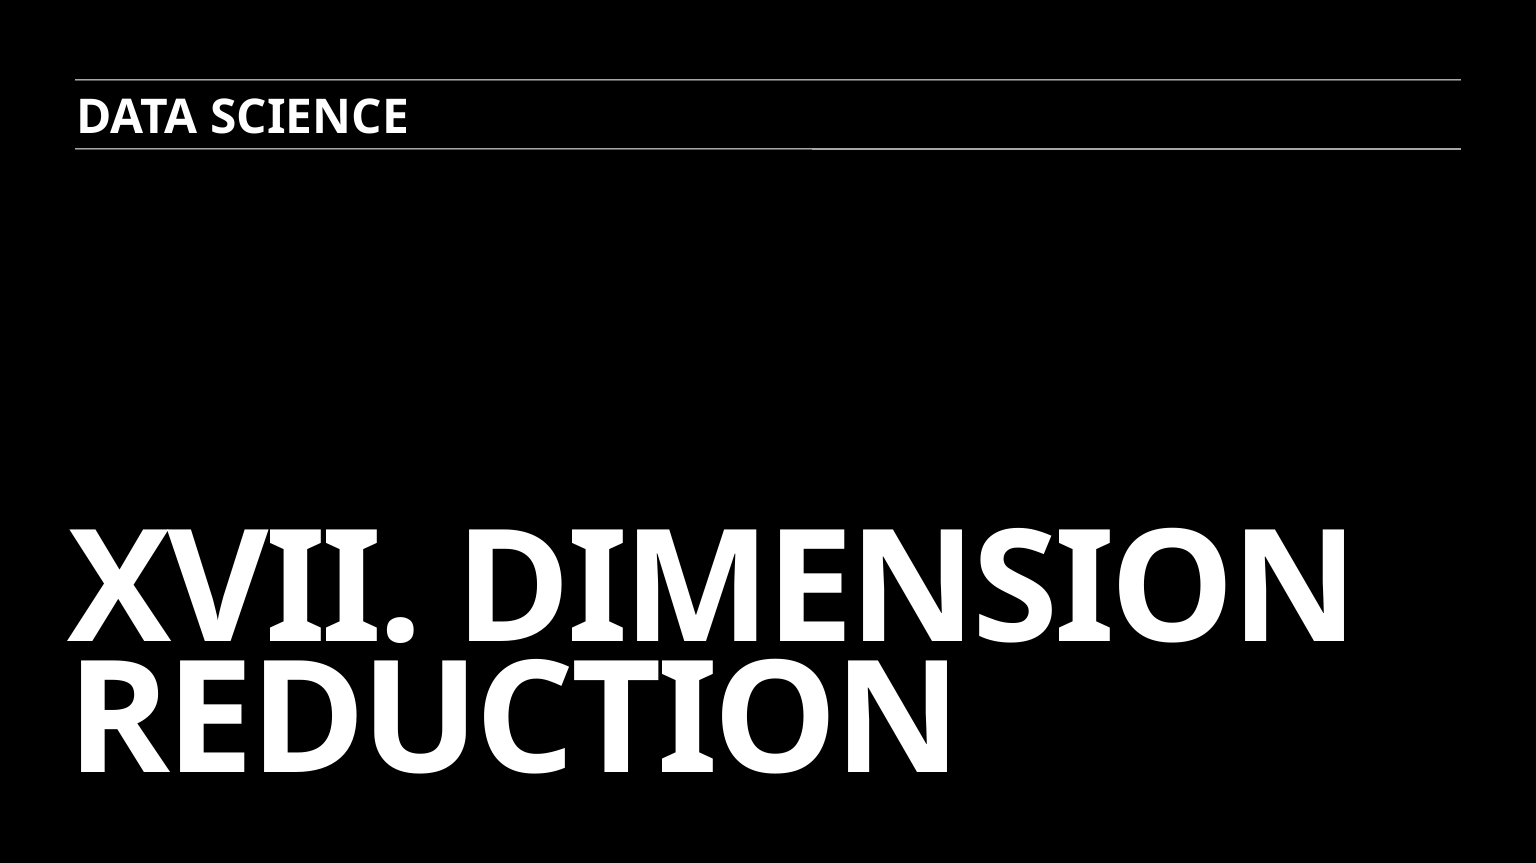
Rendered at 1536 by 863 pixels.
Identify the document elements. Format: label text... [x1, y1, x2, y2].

title XVII. Dimension Reduction [57, 531, 1440, 832]
list DATA SCIENCE [60, 81, 1111, 132]
